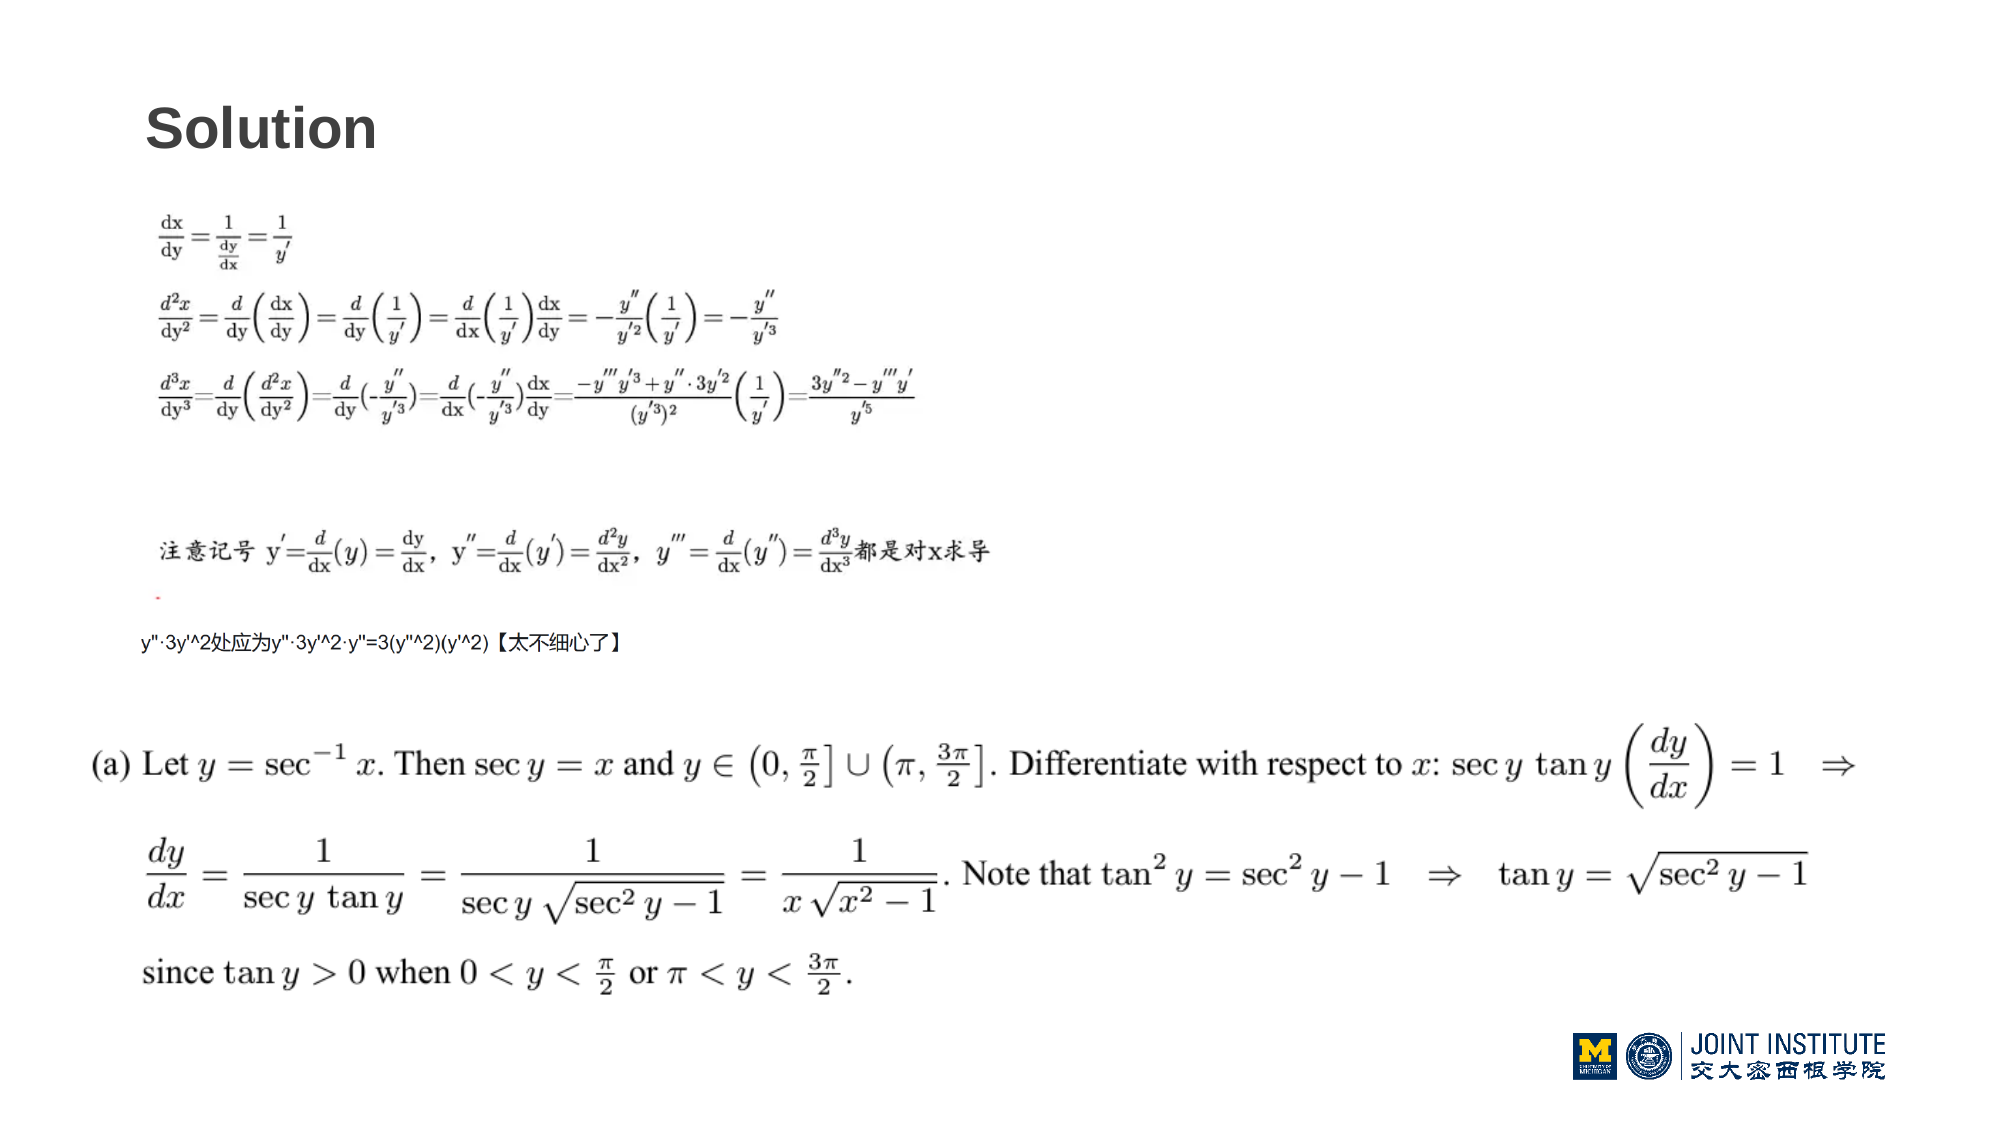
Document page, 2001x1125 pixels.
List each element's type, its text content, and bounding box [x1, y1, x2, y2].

picture [131, 193, 1009, 667]
list Solution [130, 76, 1885, 175]
picture [75, 685, 1941, 1017]
picture [1573, 1032, 1885, 1080]
